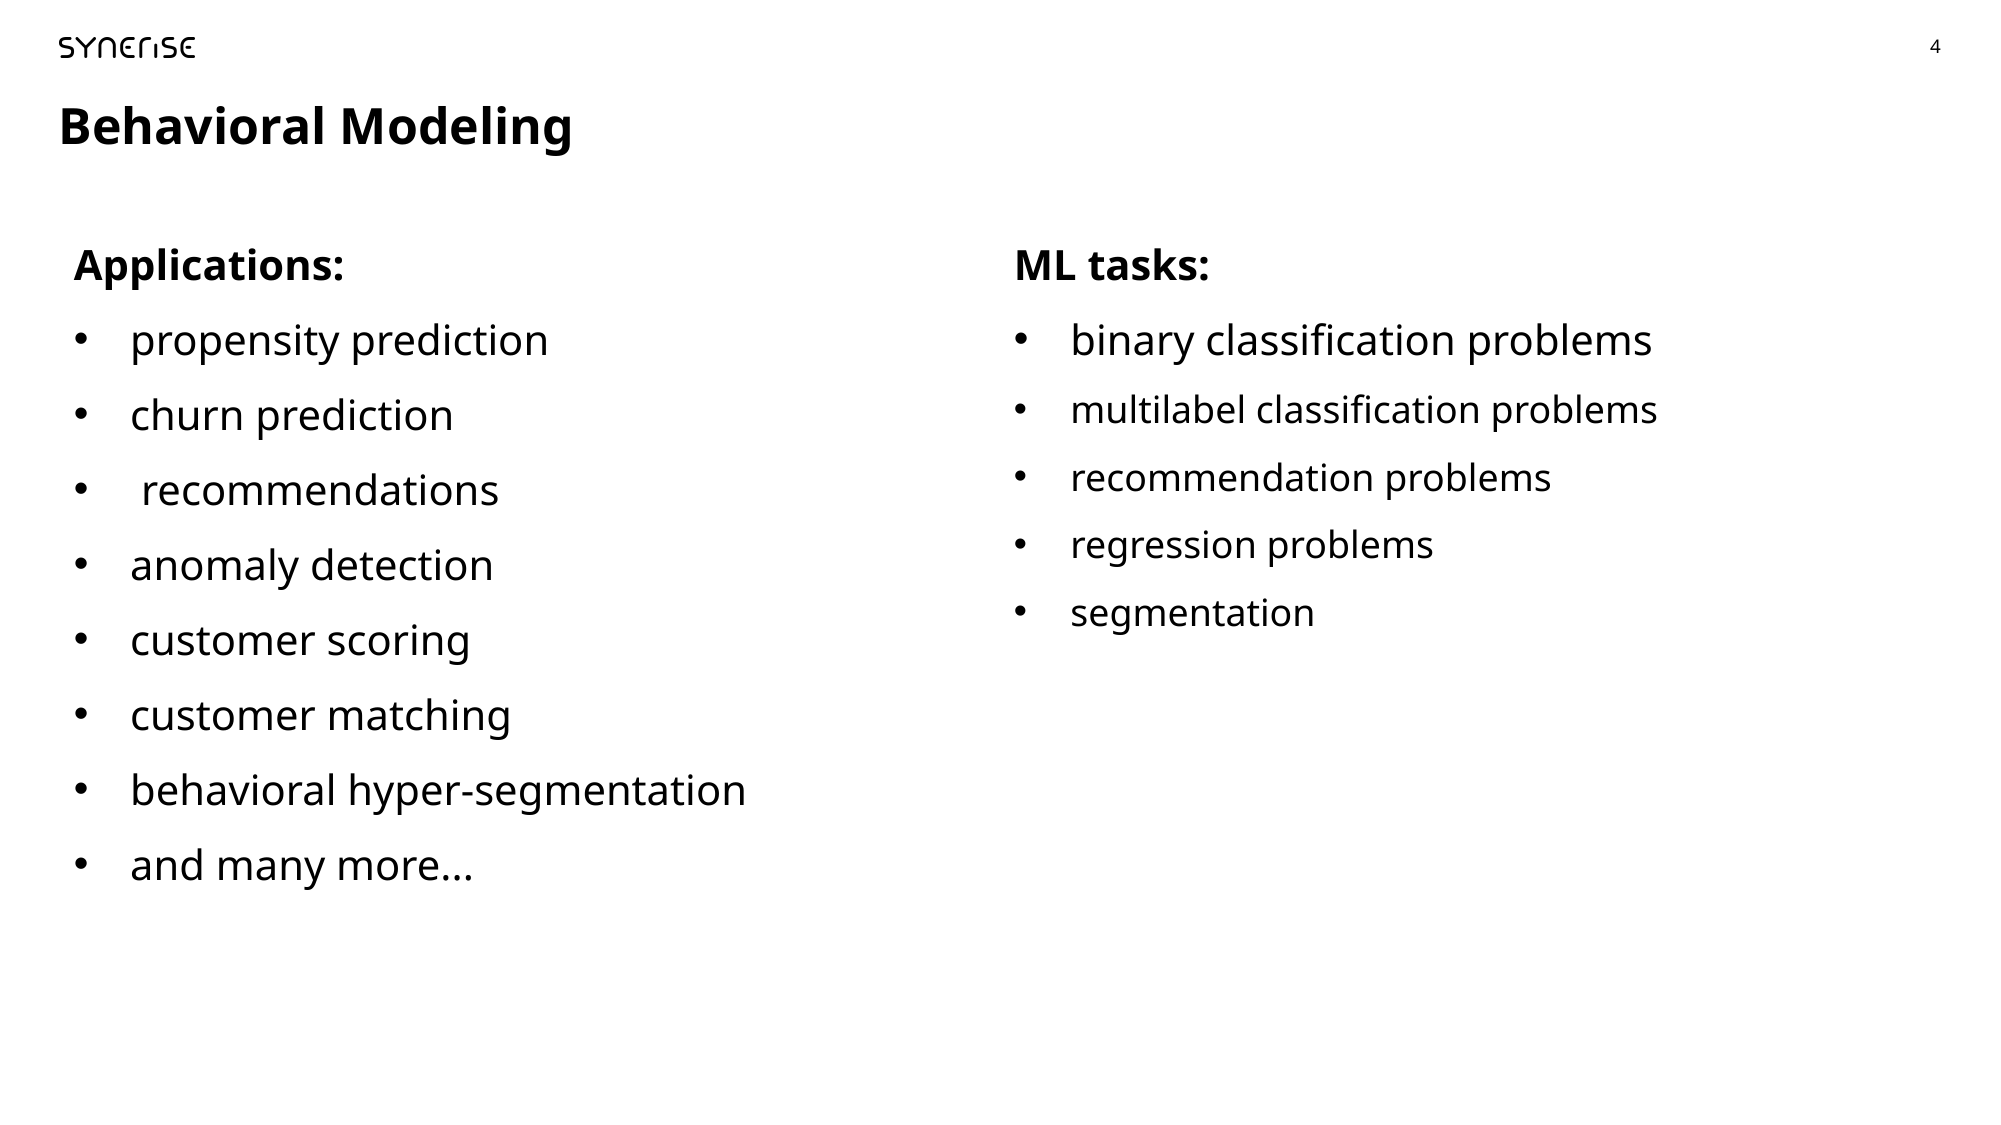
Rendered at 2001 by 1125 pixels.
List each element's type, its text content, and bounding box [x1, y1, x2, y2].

text_box Applications: propensity prediction churn prediction recommendations anomaly detection customer scoring customer matching behavioral hyper-segmentation and many more... [58, 206, 1000, 896]
text_box ML tasks: binary classification problems multilabel classification problems recommendation problems regression problems segmentation [999, 206, 1940, 641]
picture [59, 37, 195, 58]
list Behavioral Modeling [59, 94, 1941, 744]
